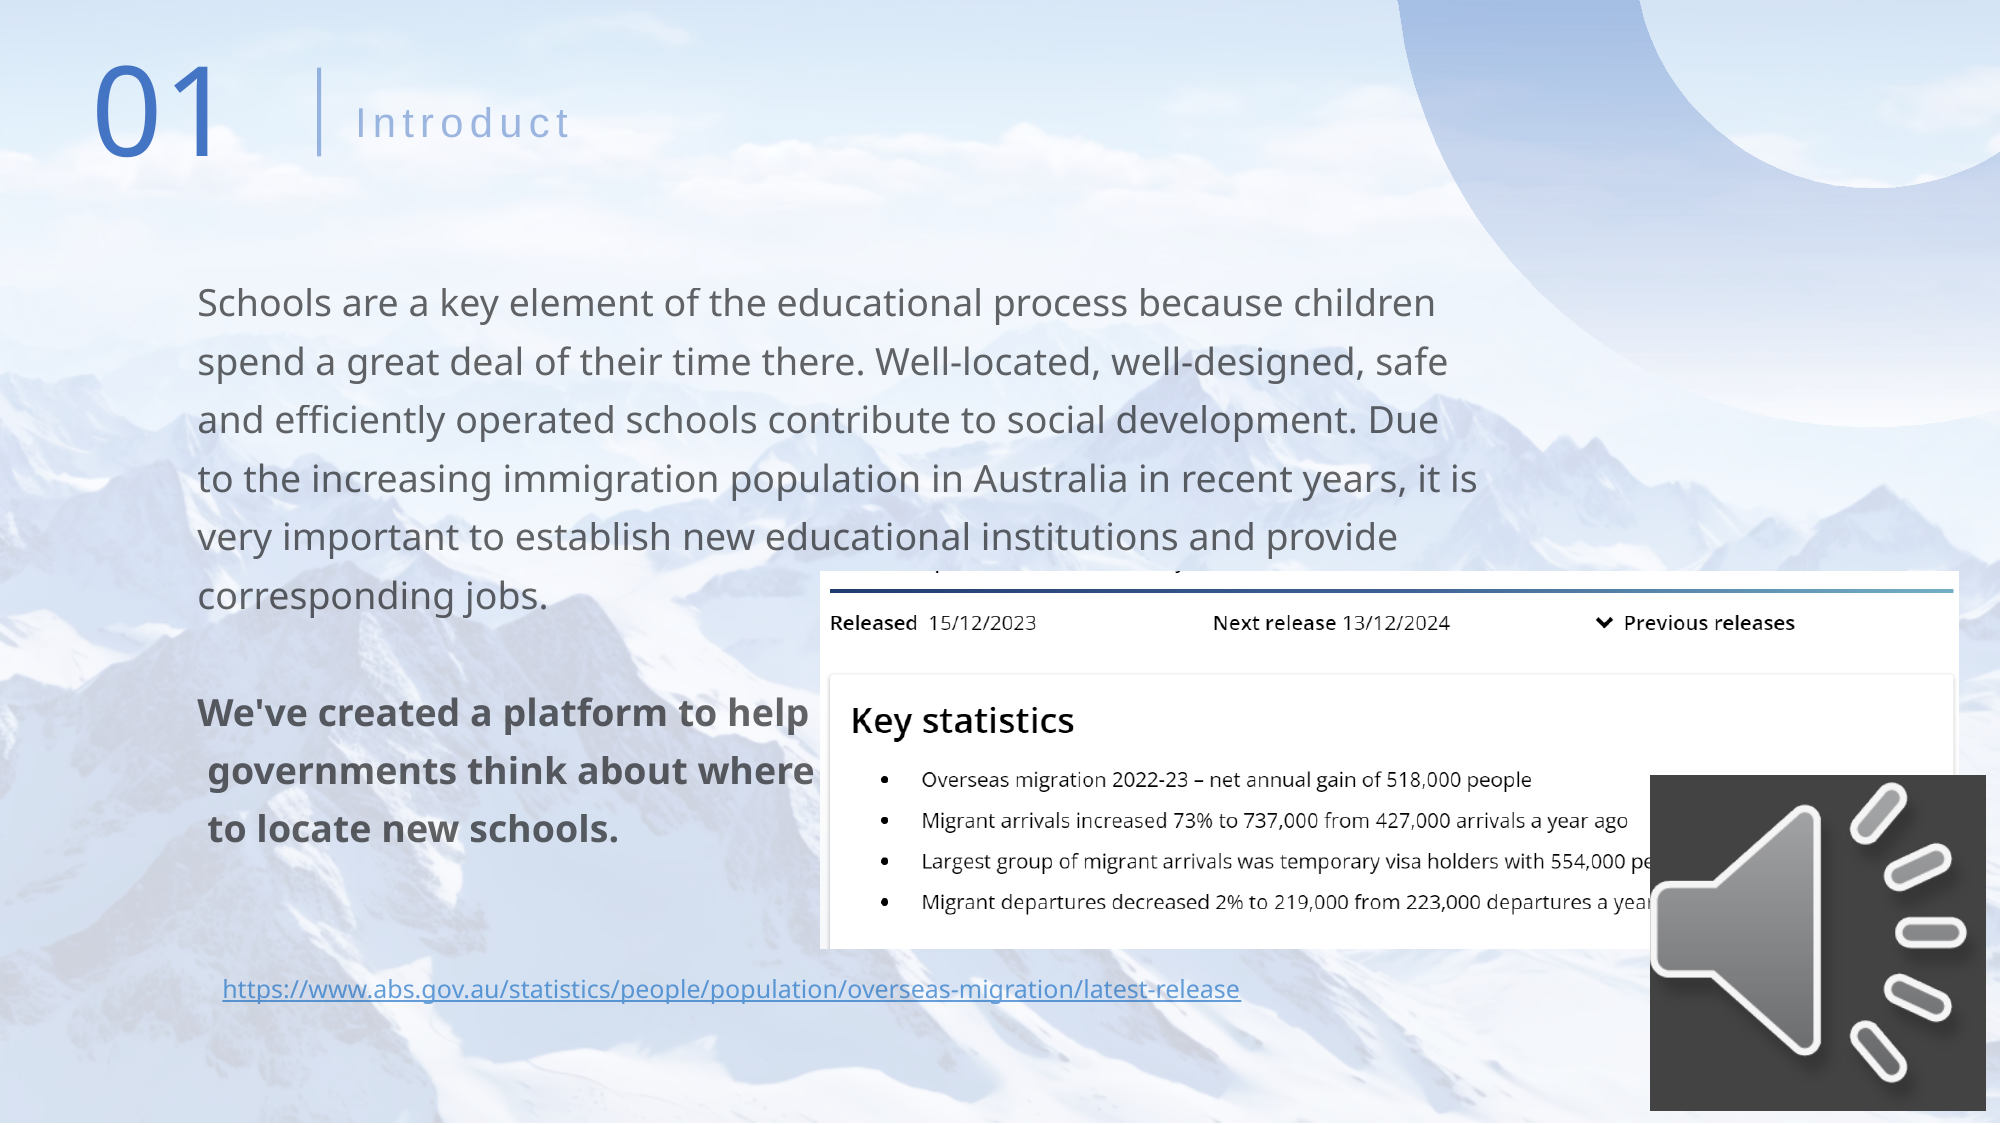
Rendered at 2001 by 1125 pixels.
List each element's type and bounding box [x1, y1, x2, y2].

picture [0, 0, 2000, 1124]
text_box [74, 24, 740, 191]
